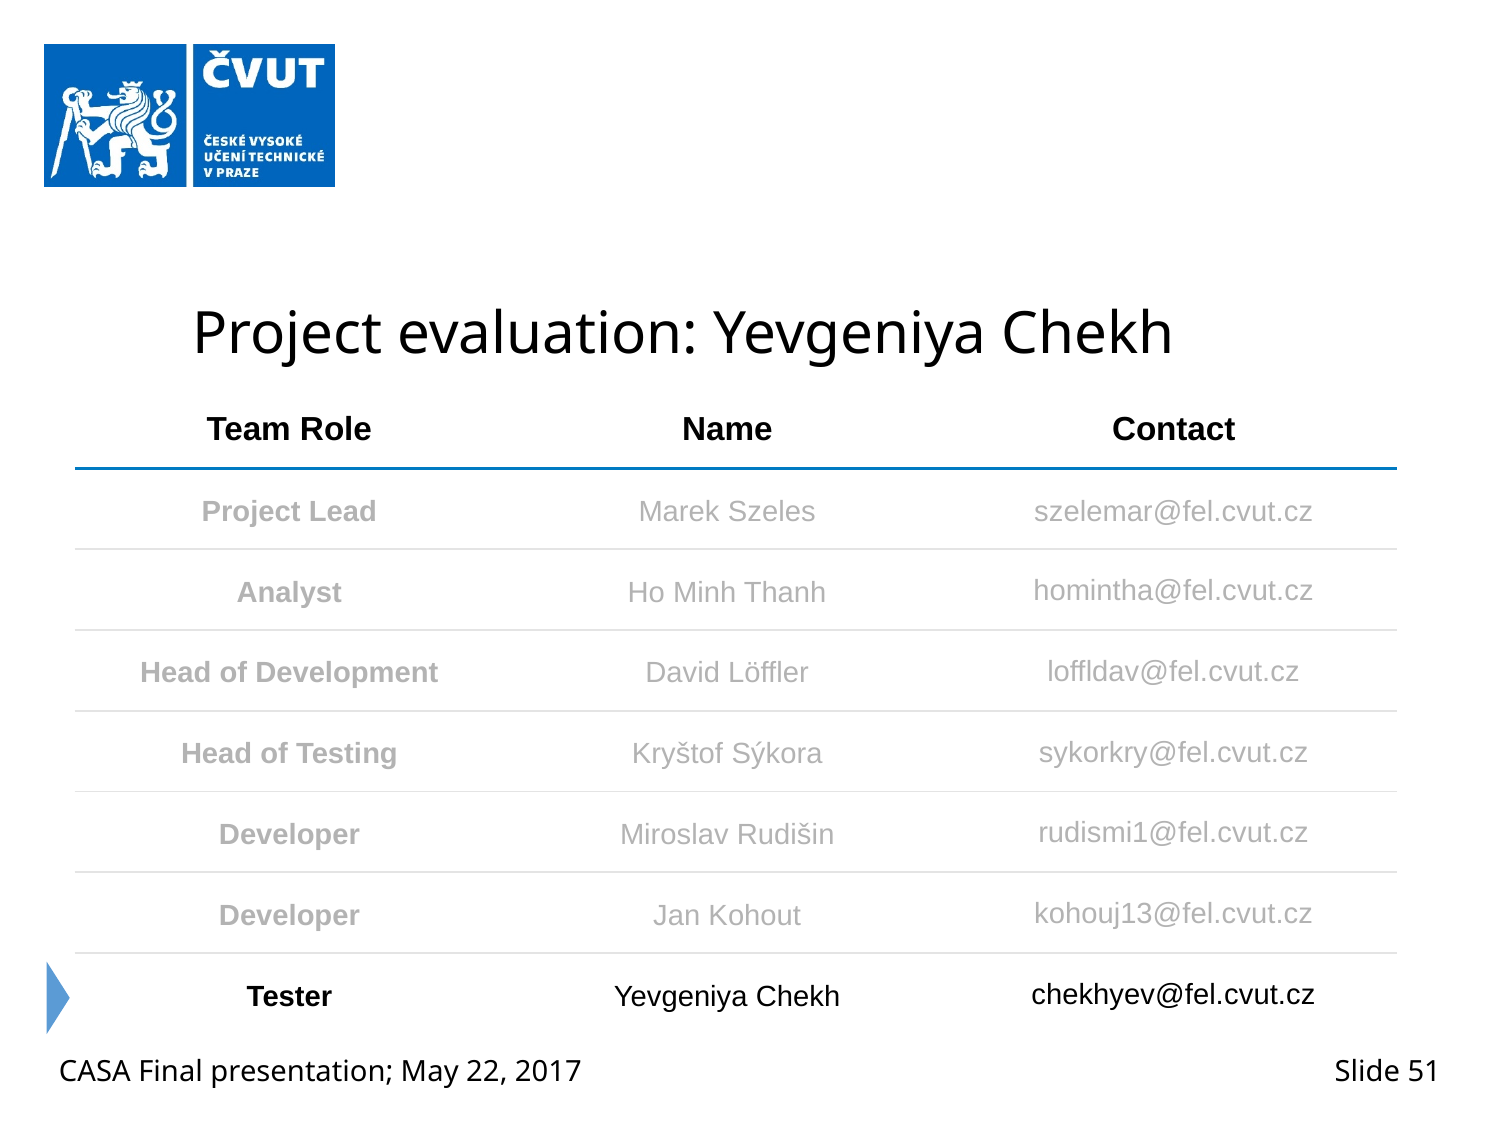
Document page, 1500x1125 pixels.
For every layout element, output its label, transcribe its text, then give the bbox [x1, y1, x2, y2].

table_cell chekhyev@fel.cvut.cz [950, 980, 1397, 1034]
picture [44, 44, 335, 187]
table_header Contact [950, 385, 1397, 467]
text_box [74, 473, 1415, 980]
text_box [45, 958, 71, 1038]
title Project evaluation: Yevgeniya Chekh [177, 295, 1456, 474]
table_cell Tester [75, 980, 504, 1034]
table_cell Yevgeniya Chekh [504, 980, 950, 1034]
table_header Name [504, 385, 950, 467]
table_header Team Role [75, 385, 504, 467]
